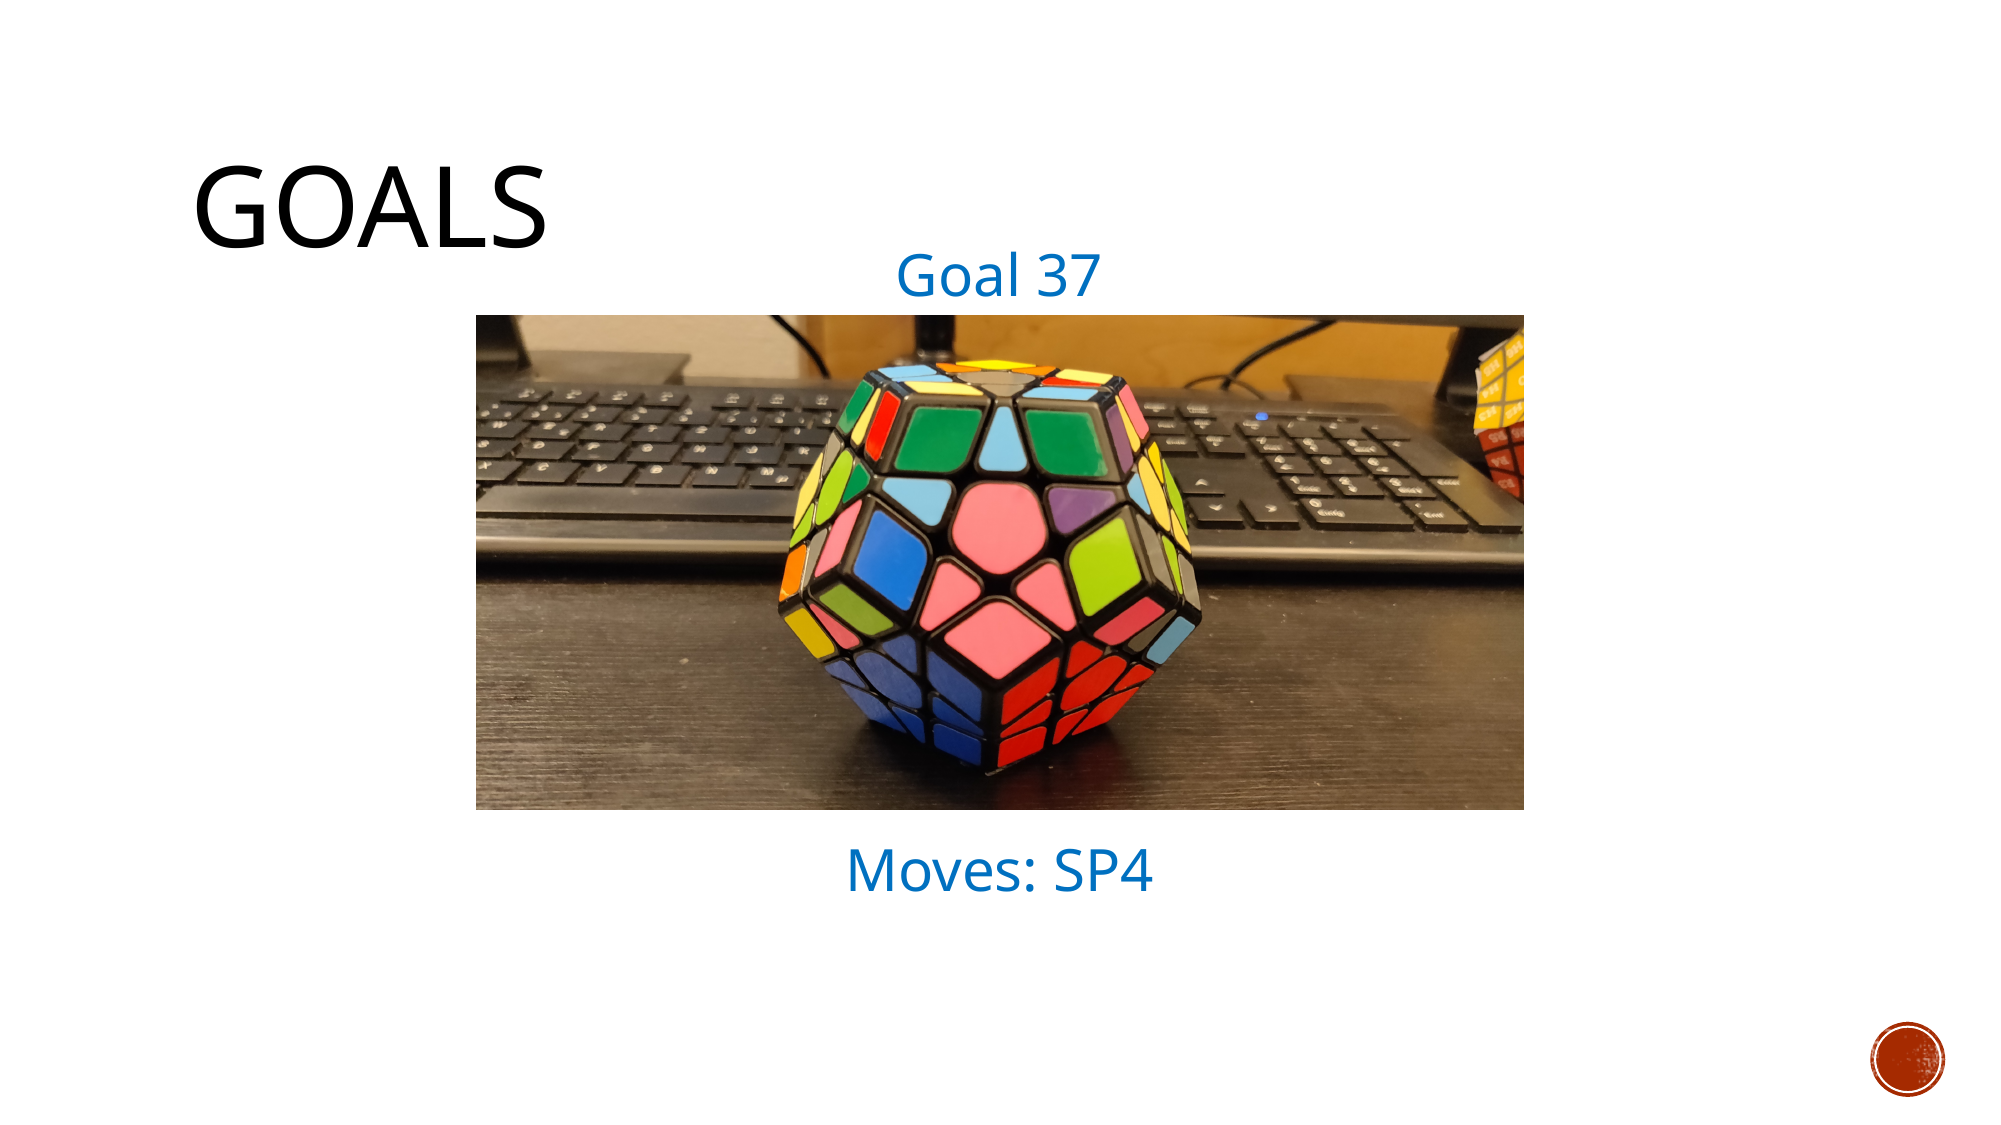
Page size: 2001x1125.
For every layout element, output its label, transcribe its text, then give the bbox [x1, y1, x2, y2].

picture [476, 315, 1524, 810]
text_box Moves: SP4 [667, 826, 1333, 911]
title Goals [175, 79, 1826, 344]
text_box Goal 37 [881, 230, 1119, 314]
